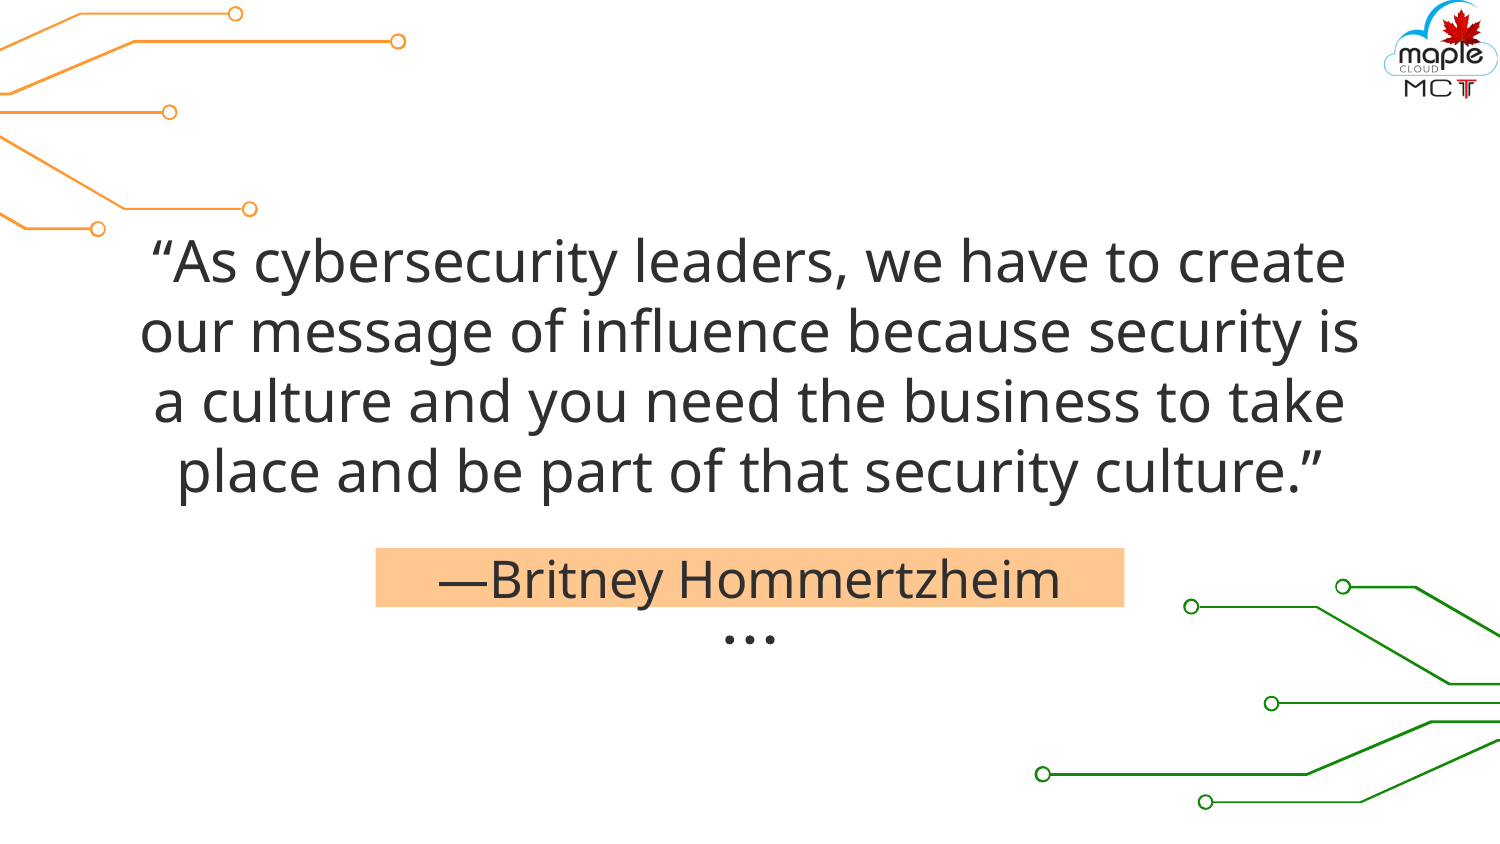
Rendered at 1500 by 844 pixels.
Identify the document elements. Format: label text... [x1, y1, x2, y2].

picture [1382, 0, 1500, 100]
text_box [725, 635, 775, 645]
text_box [0, 5, 407, 238]
subtitle “As cybersecurity leaders, we have to create our message of influence because security is a culture and you need the business to take place and be part of that security culture.” [122, 173, 1378, 520]
title —Britney Hommertzheim [375, 547, 1125, 608]
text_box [1034, 578, 1500, 810]
